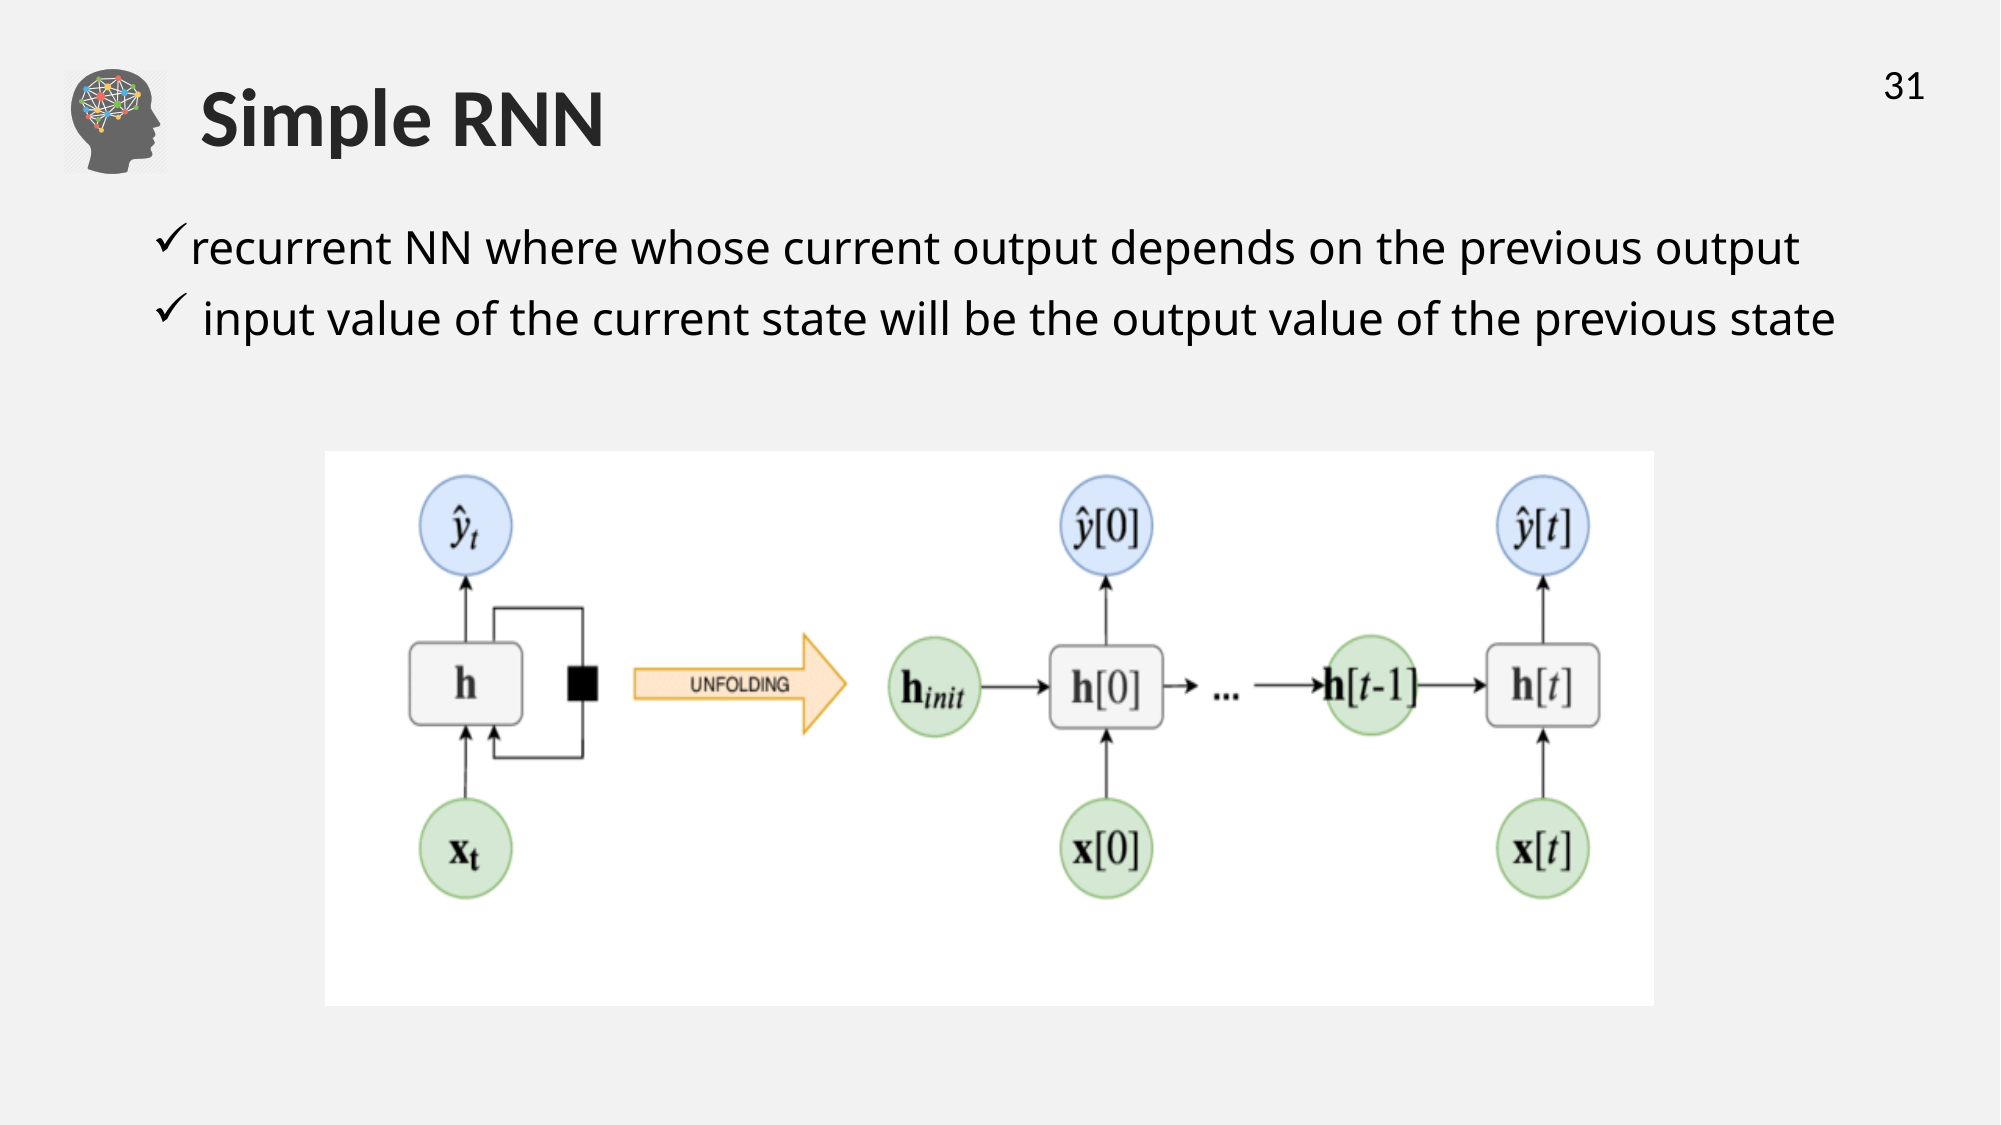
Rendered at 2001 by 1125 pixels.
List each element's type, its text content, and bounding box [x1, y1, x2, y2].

picture [63, 69, 168, 174]
list recurrent NN where whose current output depends on the previous output input value of the current state will be the output value of the previous state [137, 217, 1863, 908]
picture [325, 451, 1654, 1006]
title Simple RNN [185, 67, 1613, 172]
